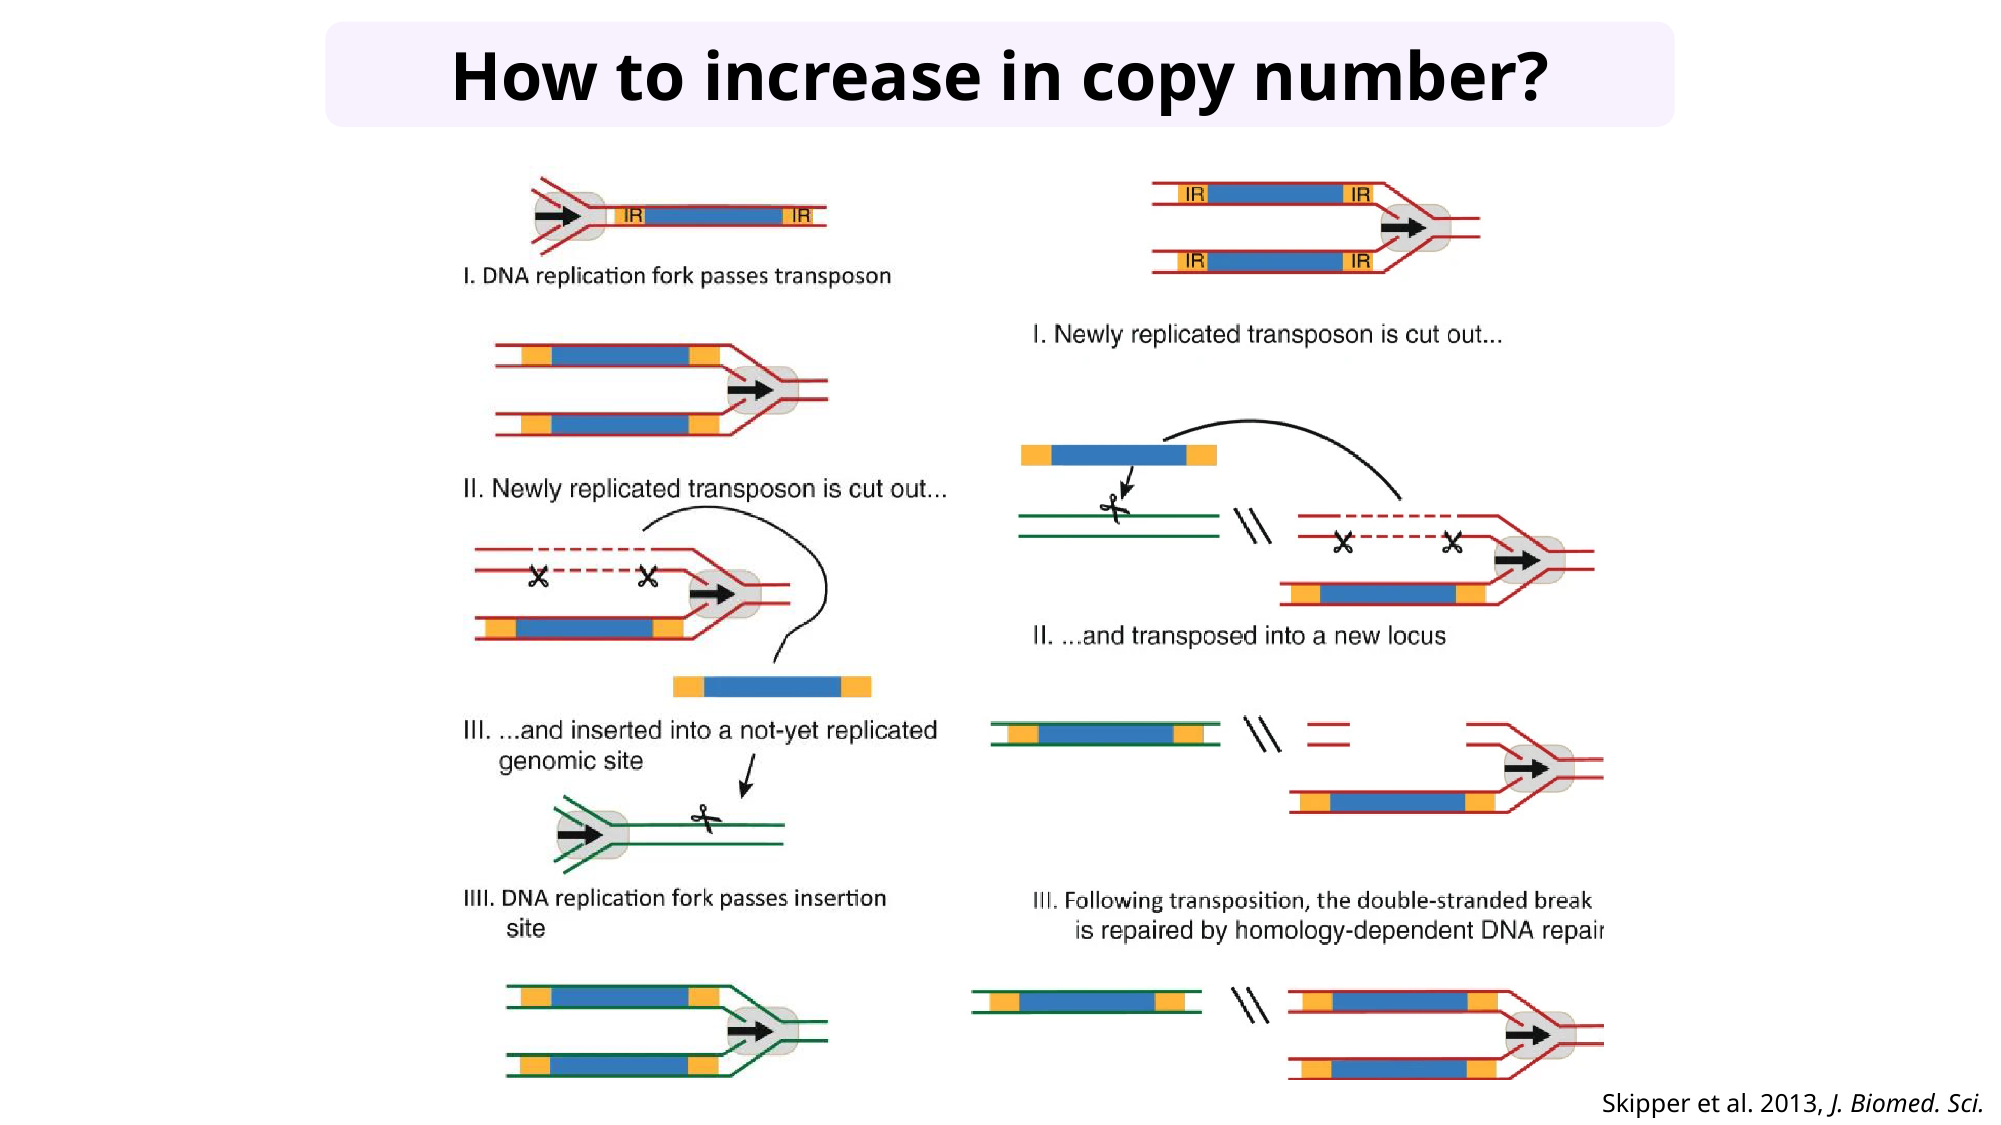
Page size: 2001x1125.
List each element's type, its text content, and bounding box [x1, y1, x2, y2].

text_box How to increase in copy number? [325, 21, 1675, 127]
text_box Skipper et al. 2013, J. Biomed. Sci. [1500, 1079, 2000, 1125]
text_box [396, 166, 1604, 1080]
